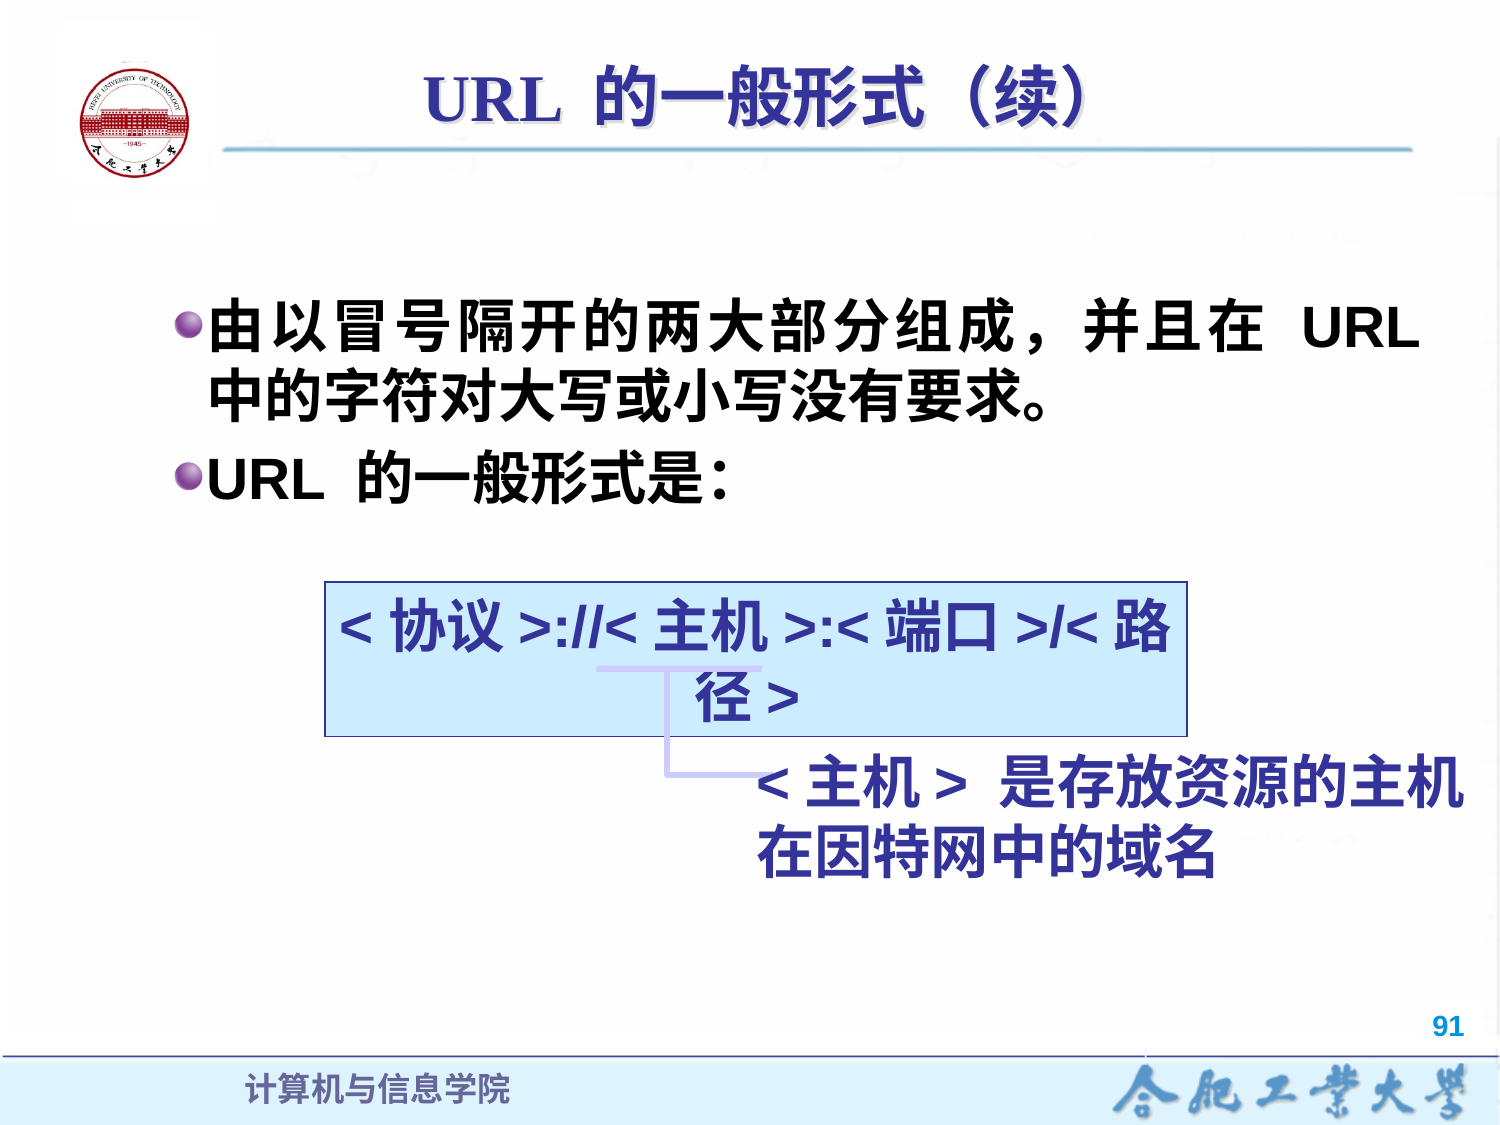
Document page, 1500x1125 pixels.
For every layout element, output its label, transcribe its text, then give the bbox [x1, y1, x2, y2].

text_box <协议>://<主机>:<端口>/<路径> [324, 581, 1187, 737]
text_box 由以冒号隔开的两大部分组成，并且在 URL 中的字符对大写或小写没有要求。 URL 的一般形式是： [159, 282, 1435, 519]
title URL 的一般形式（续） [188, 26, 1376, 164]
picture [0, 0, 1500, 1125]
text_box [596, 668, 1460, 894]
